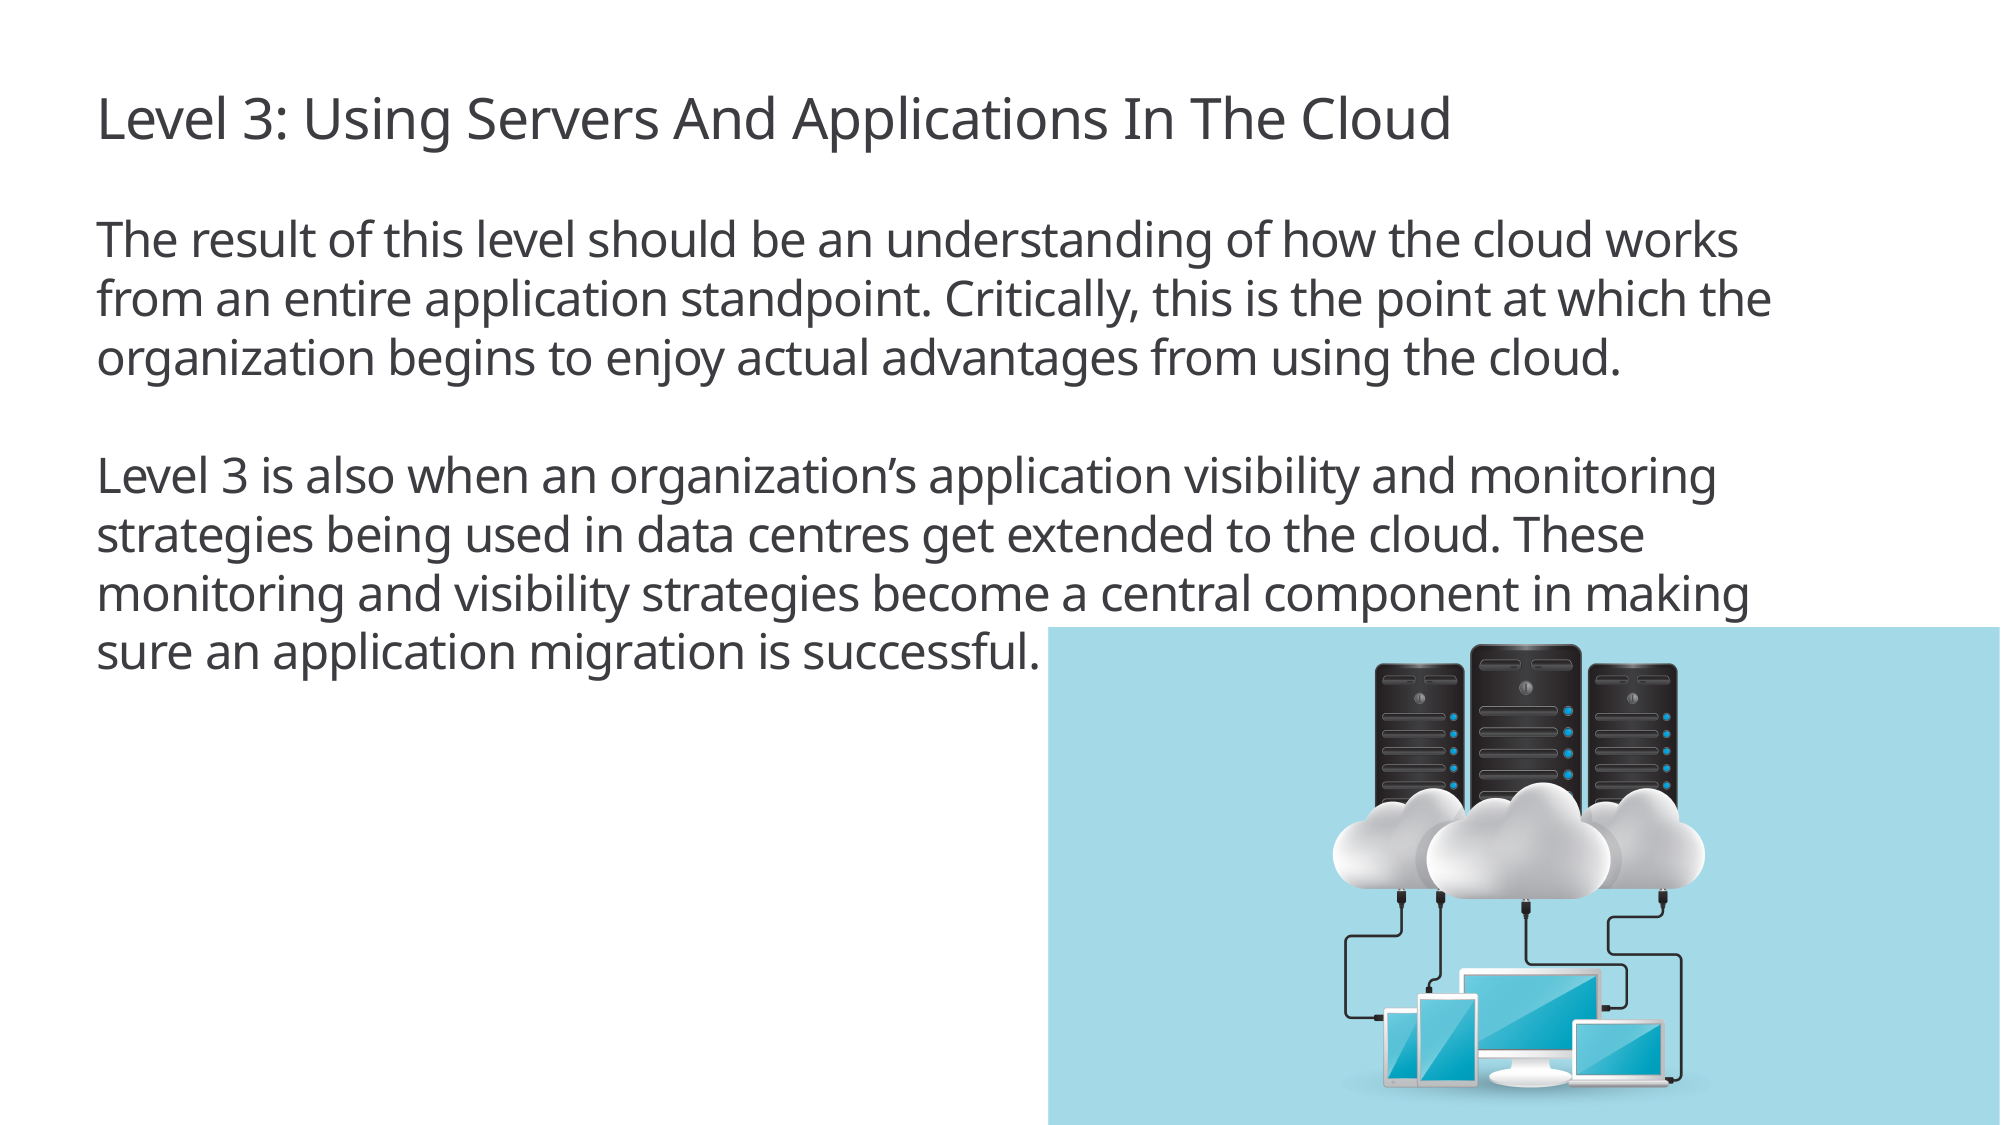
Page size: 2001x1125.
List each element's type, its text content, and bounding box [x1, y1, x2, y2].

list The result of this level should be an understanding of how the cloud works from an entire application standpoint. Critically, this is the point at which the organization begins to enjoy actual advantages from using the cloud. Level 3 is also when an organization’s application visibility and monitoring strategies being used in data centres get extended to the cloud. These monitoring and visibility strategies become a central component in making sure an application migration is successful. [96, 193, 1800, 500]
picture [1048, 626, 2000, 1125]
title Level 3: Using Servers And Applications In The Cloud [96, 75, 1904, 166]
